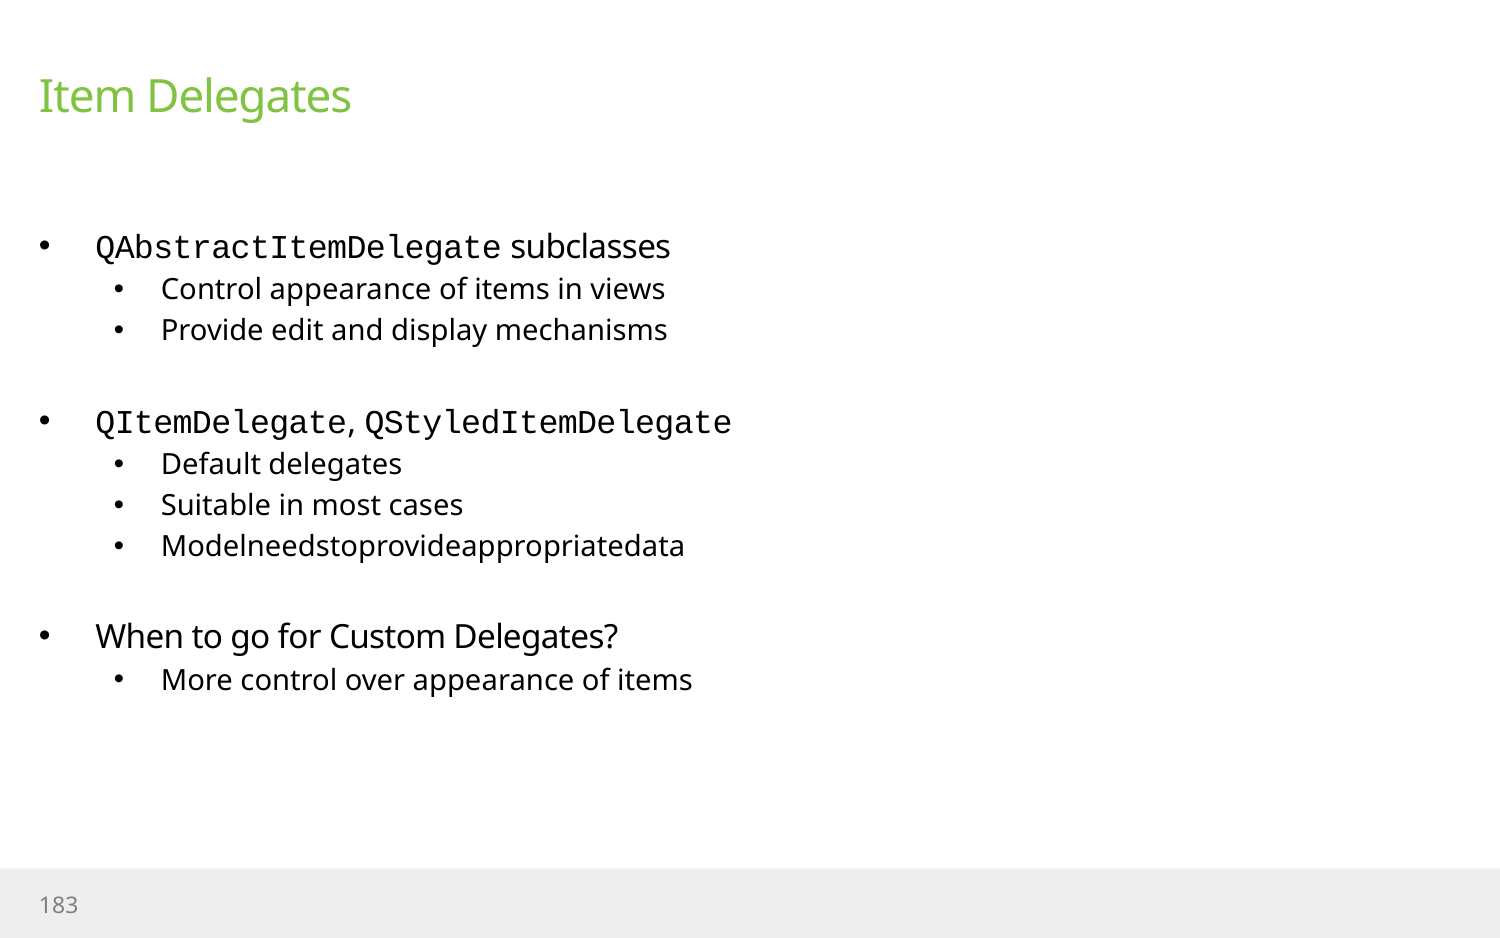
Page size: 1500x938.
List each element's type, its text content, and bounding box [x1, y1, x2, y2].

title Item Delegates [39, 66, 1052, 195]
list QAbstractItemDelegate subclasses Control appearance of items in views Provide edit and display mechanisms QItemDelegate, QStyledItemDelegate Default delegates Suitable in most cases Modelneedstoprovideappropriatedata When to go for Custom Delegates? More control over appearance of items [39, 224, 1471, 846]
slide_number 183 [39, 892, 410, 921]
